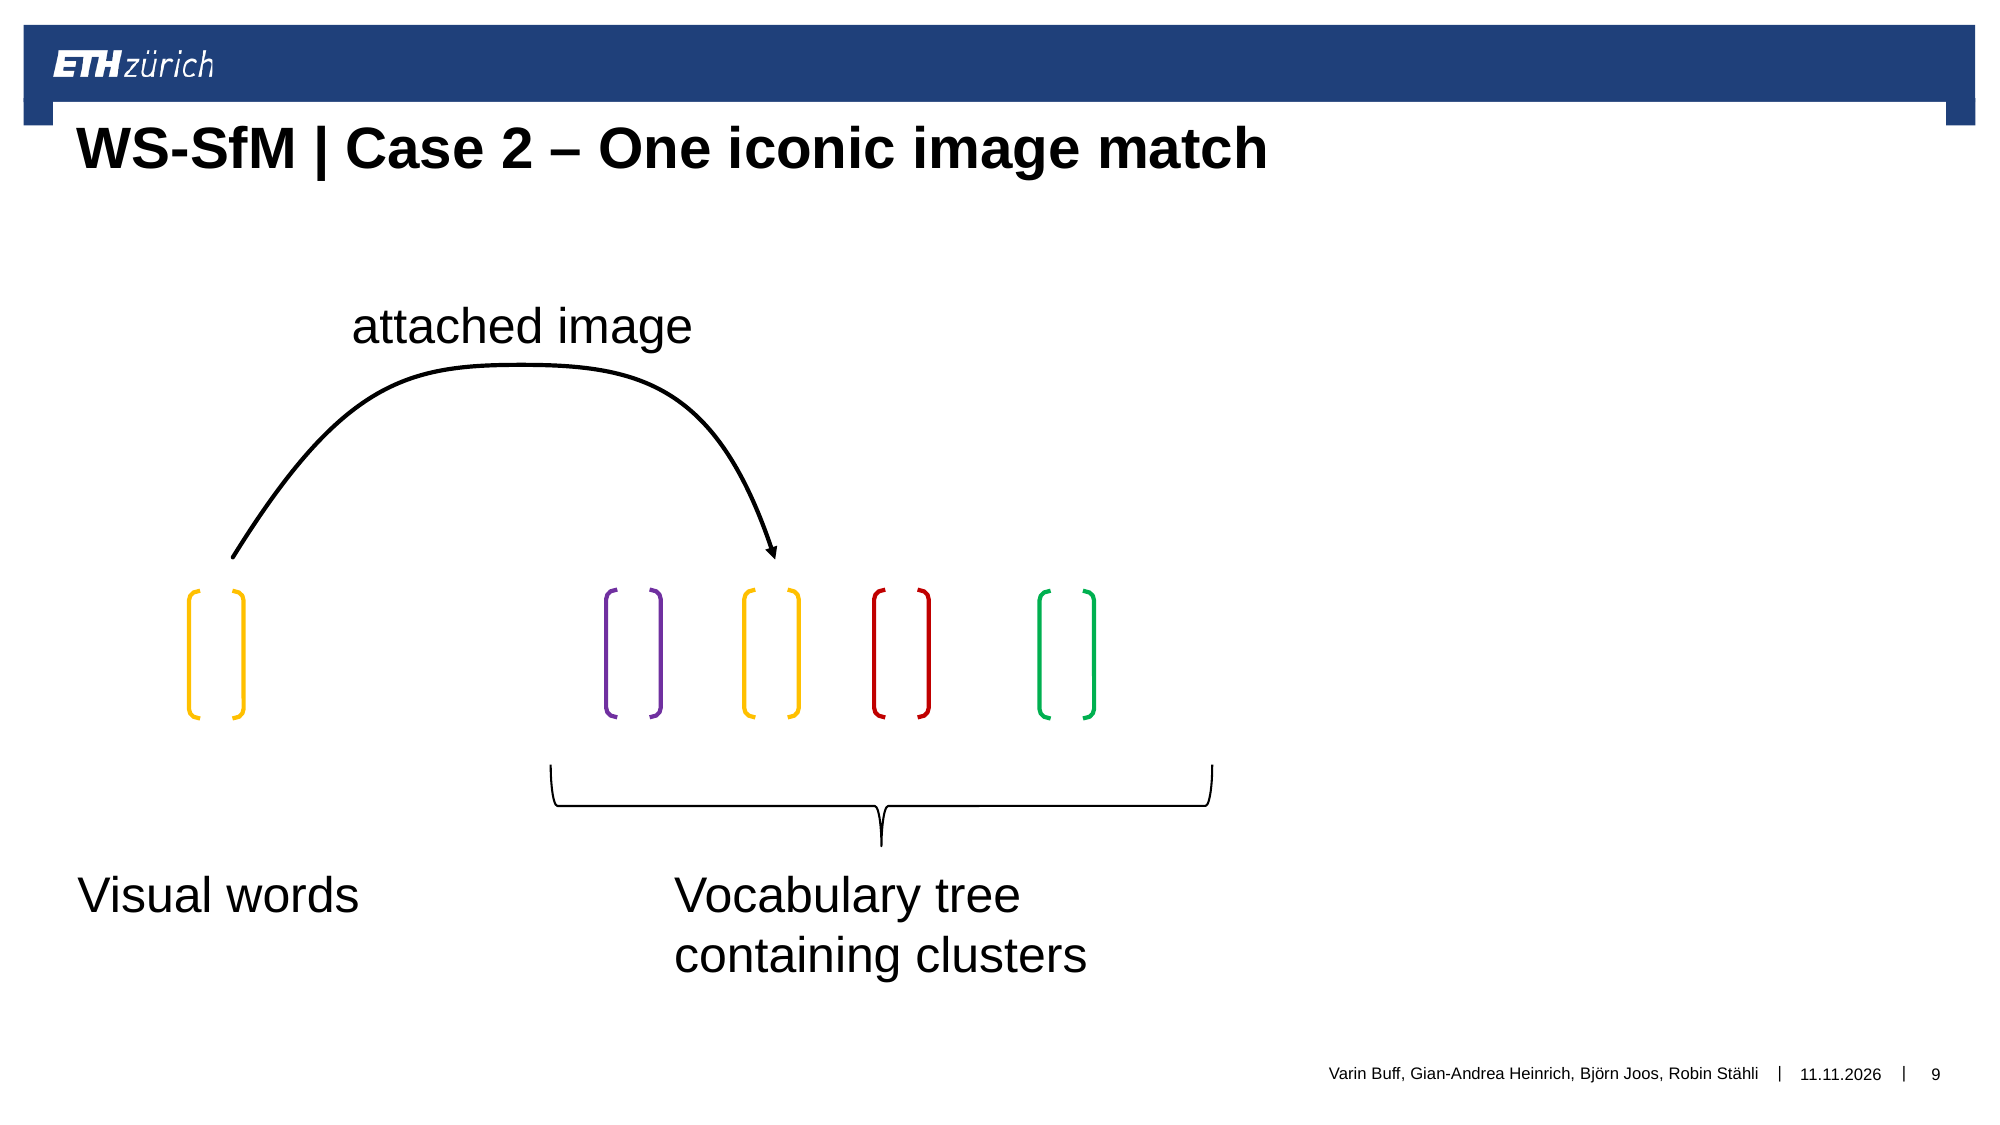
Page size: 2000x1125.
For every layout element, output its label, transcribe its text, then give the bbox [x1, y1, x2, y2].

slide_number 9 [1906, 1034, 1966, 1112]
text_box Vocabulary tree containing clusters [651, 862, 1142, 966]
text_box [605, 589, 662, 718]
text_box [873, 589, 930, 718]
footer Varin Buff, Gian-Andrea Heinrich, Björn Joos, Robin Stähli [999, 1034, 1760, 1111]
text_box attached image [328, 293, 847, 398]
text_box Visual words [54, 862, 480, 966]
text_box [230, 398, 778, 560]
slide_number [1790, 1034, 1892, 1112]
title WS-SfM | Case 2 – One iconic image match [53, 101, 1946, 262]
text_box [743, 589, 800, 718]
text_box [1038, 590, 1095, 719]
text_box [188, 590, 245, 719]
text_box [549, 764, 1214, 847]
